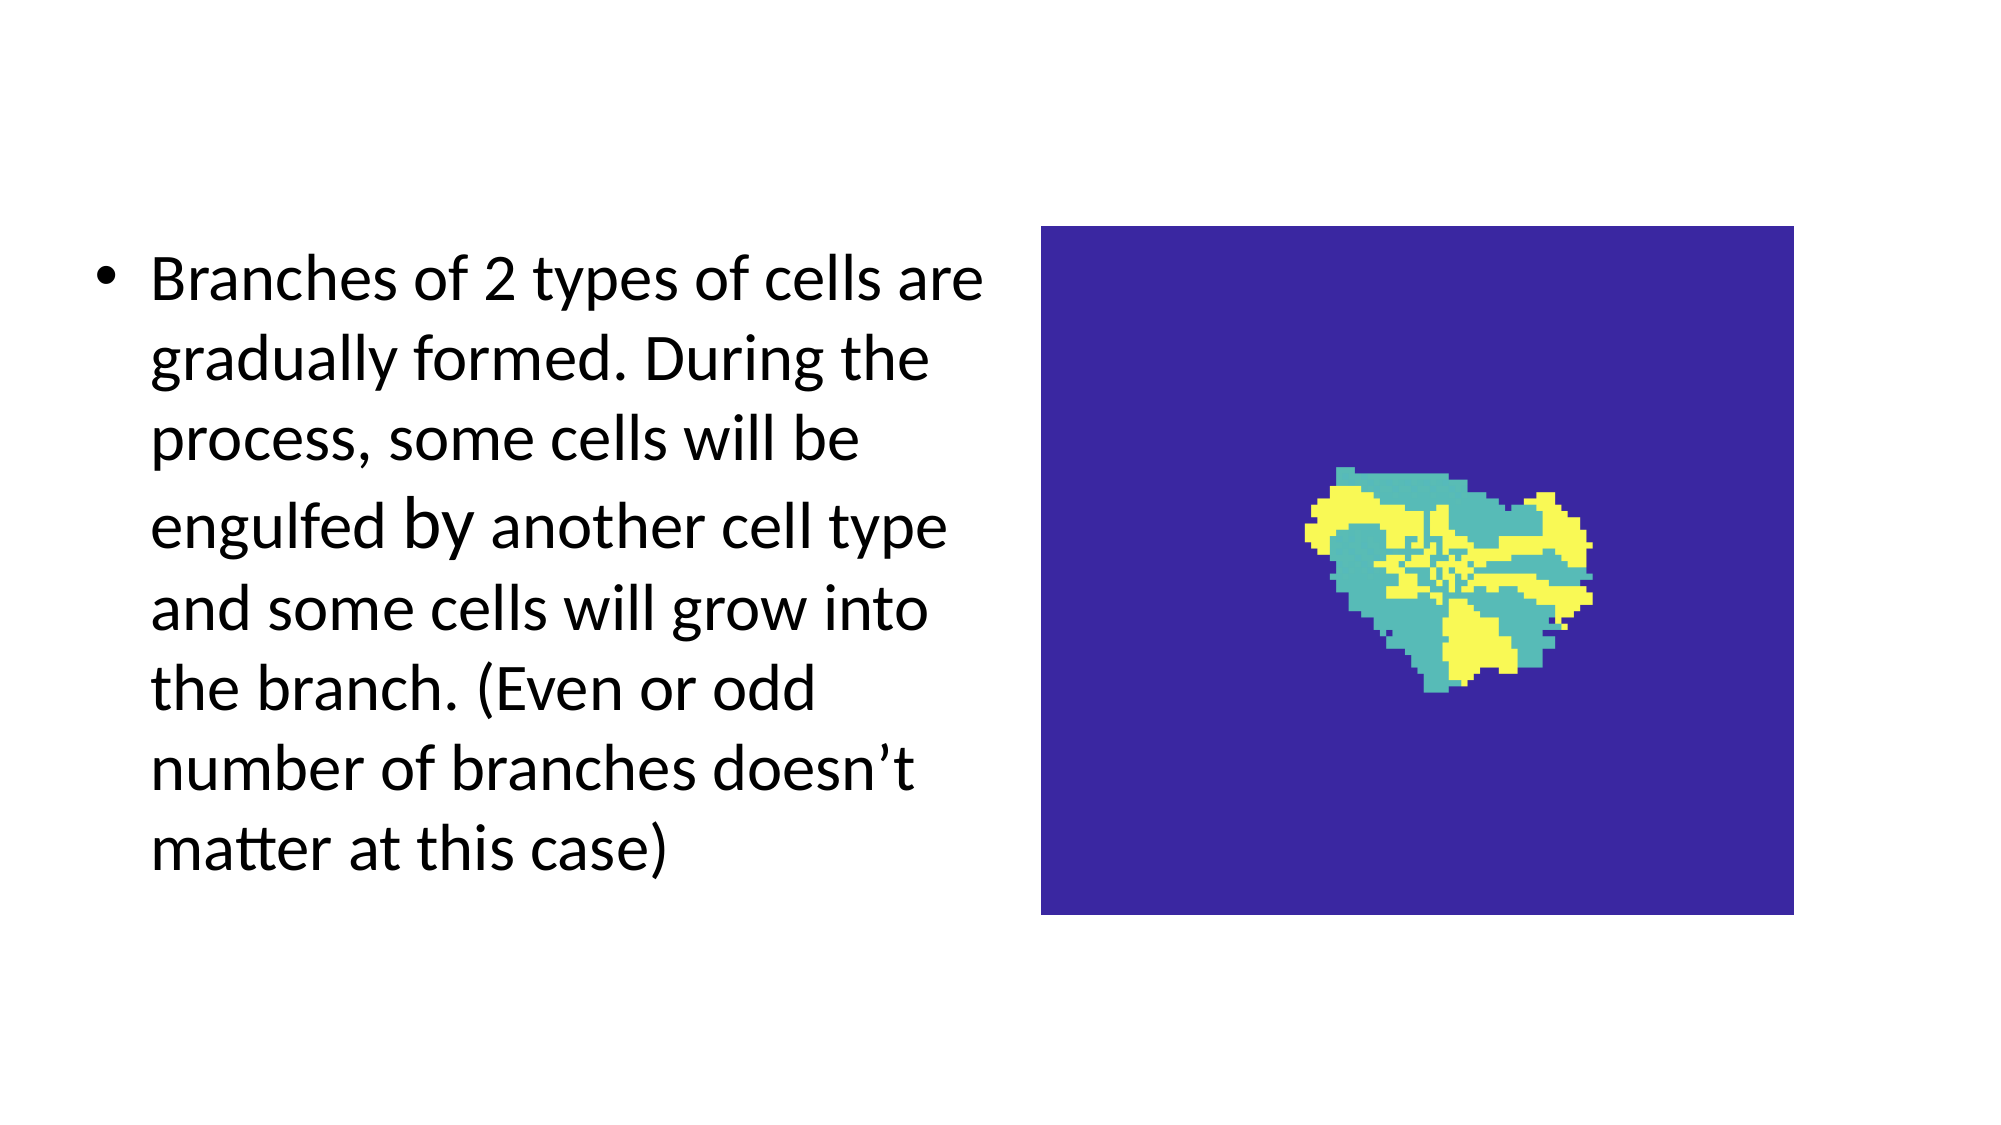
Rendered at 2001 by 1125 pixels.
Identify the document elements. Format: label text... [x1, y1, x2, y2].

text_box Branches of 2 types of cells are gradually formed. During the process, some cells will be engulfed by another cell type and some cells will grow into the branch. (Even or odd number of branches doesn’t matter at this case) [79, 226, 1041, 892]
picture [1041, 226, 1794, 915]
